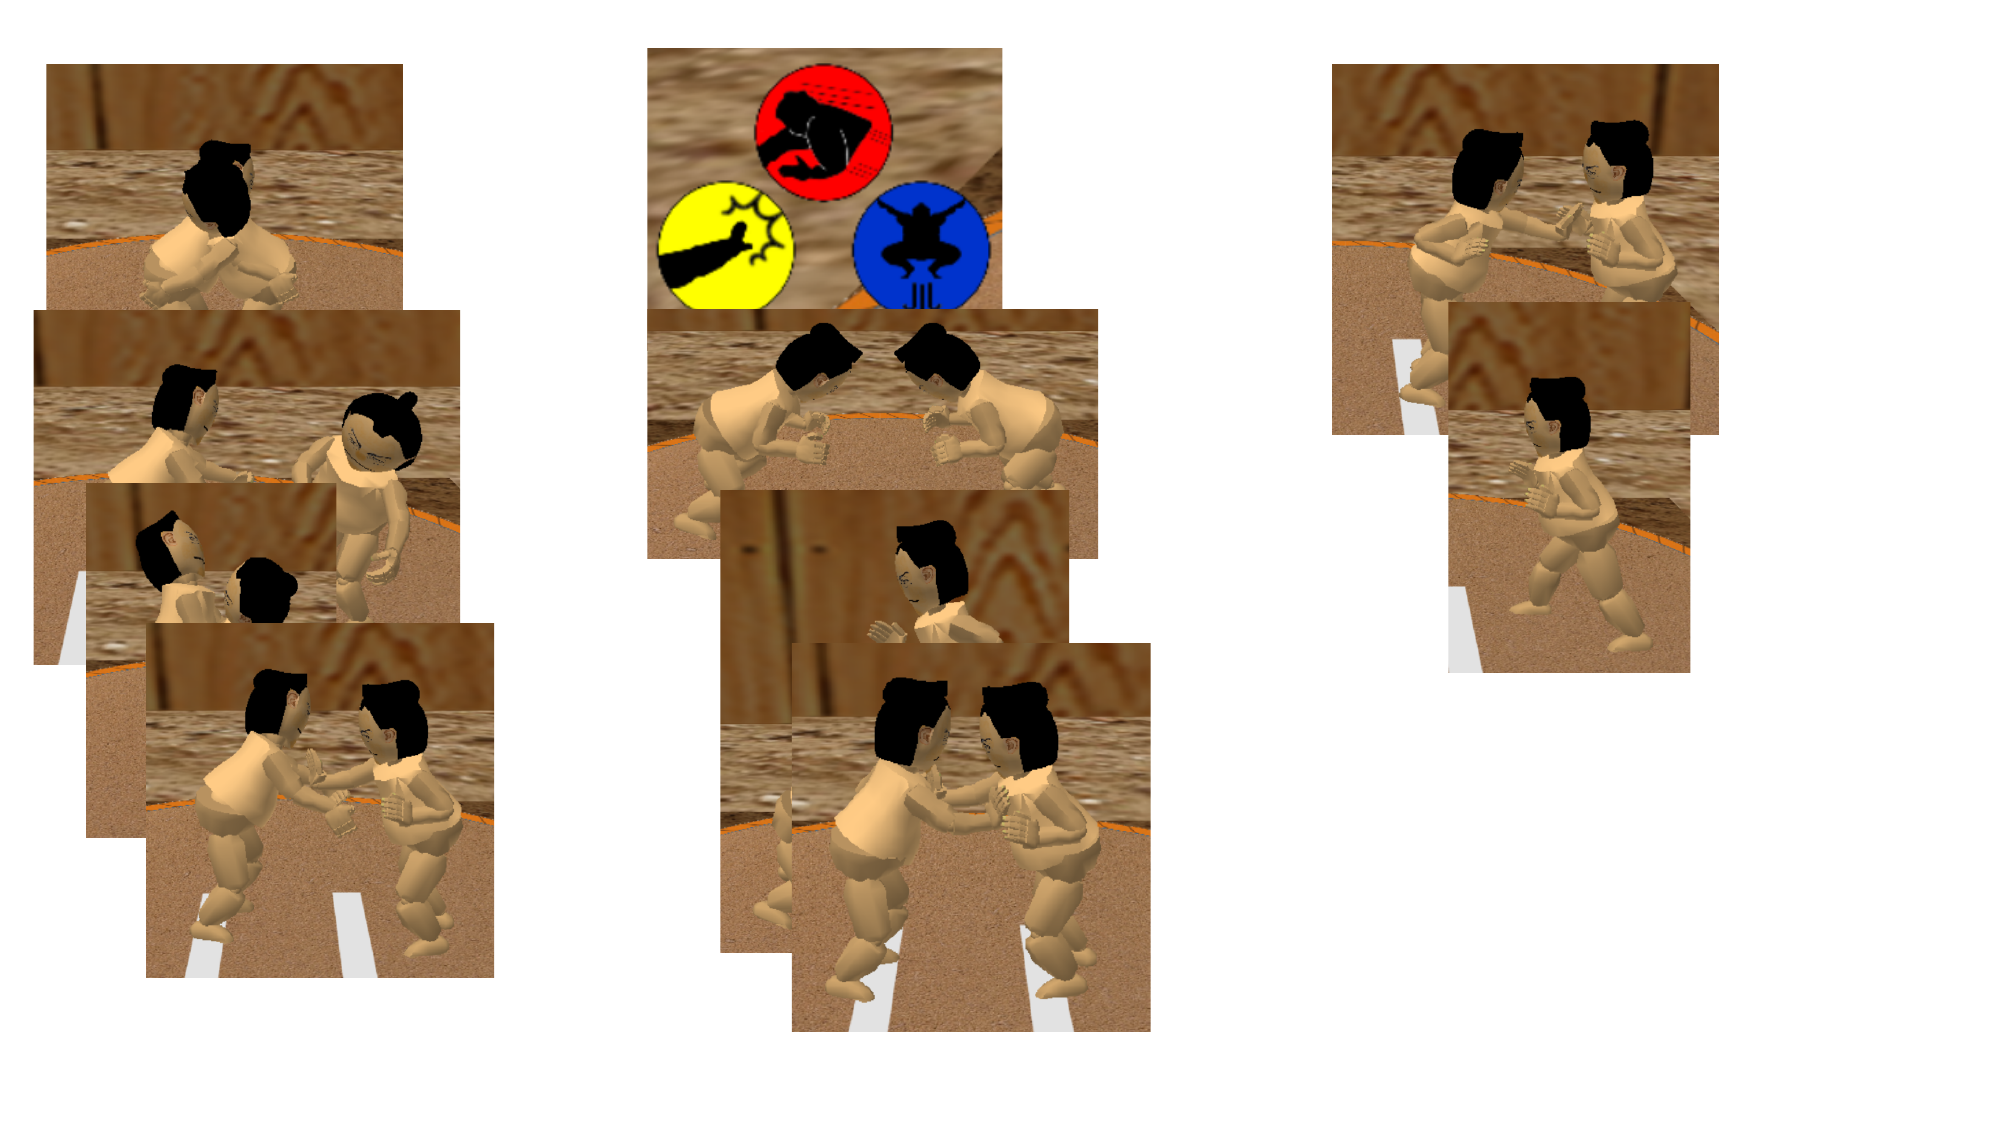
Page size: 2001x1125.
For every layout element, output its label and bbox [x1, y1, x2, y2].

picture [647, 48, 1151, 1032]
picture [1332, 64, 1719, 673]
picture [33, 64, 495, 978]
